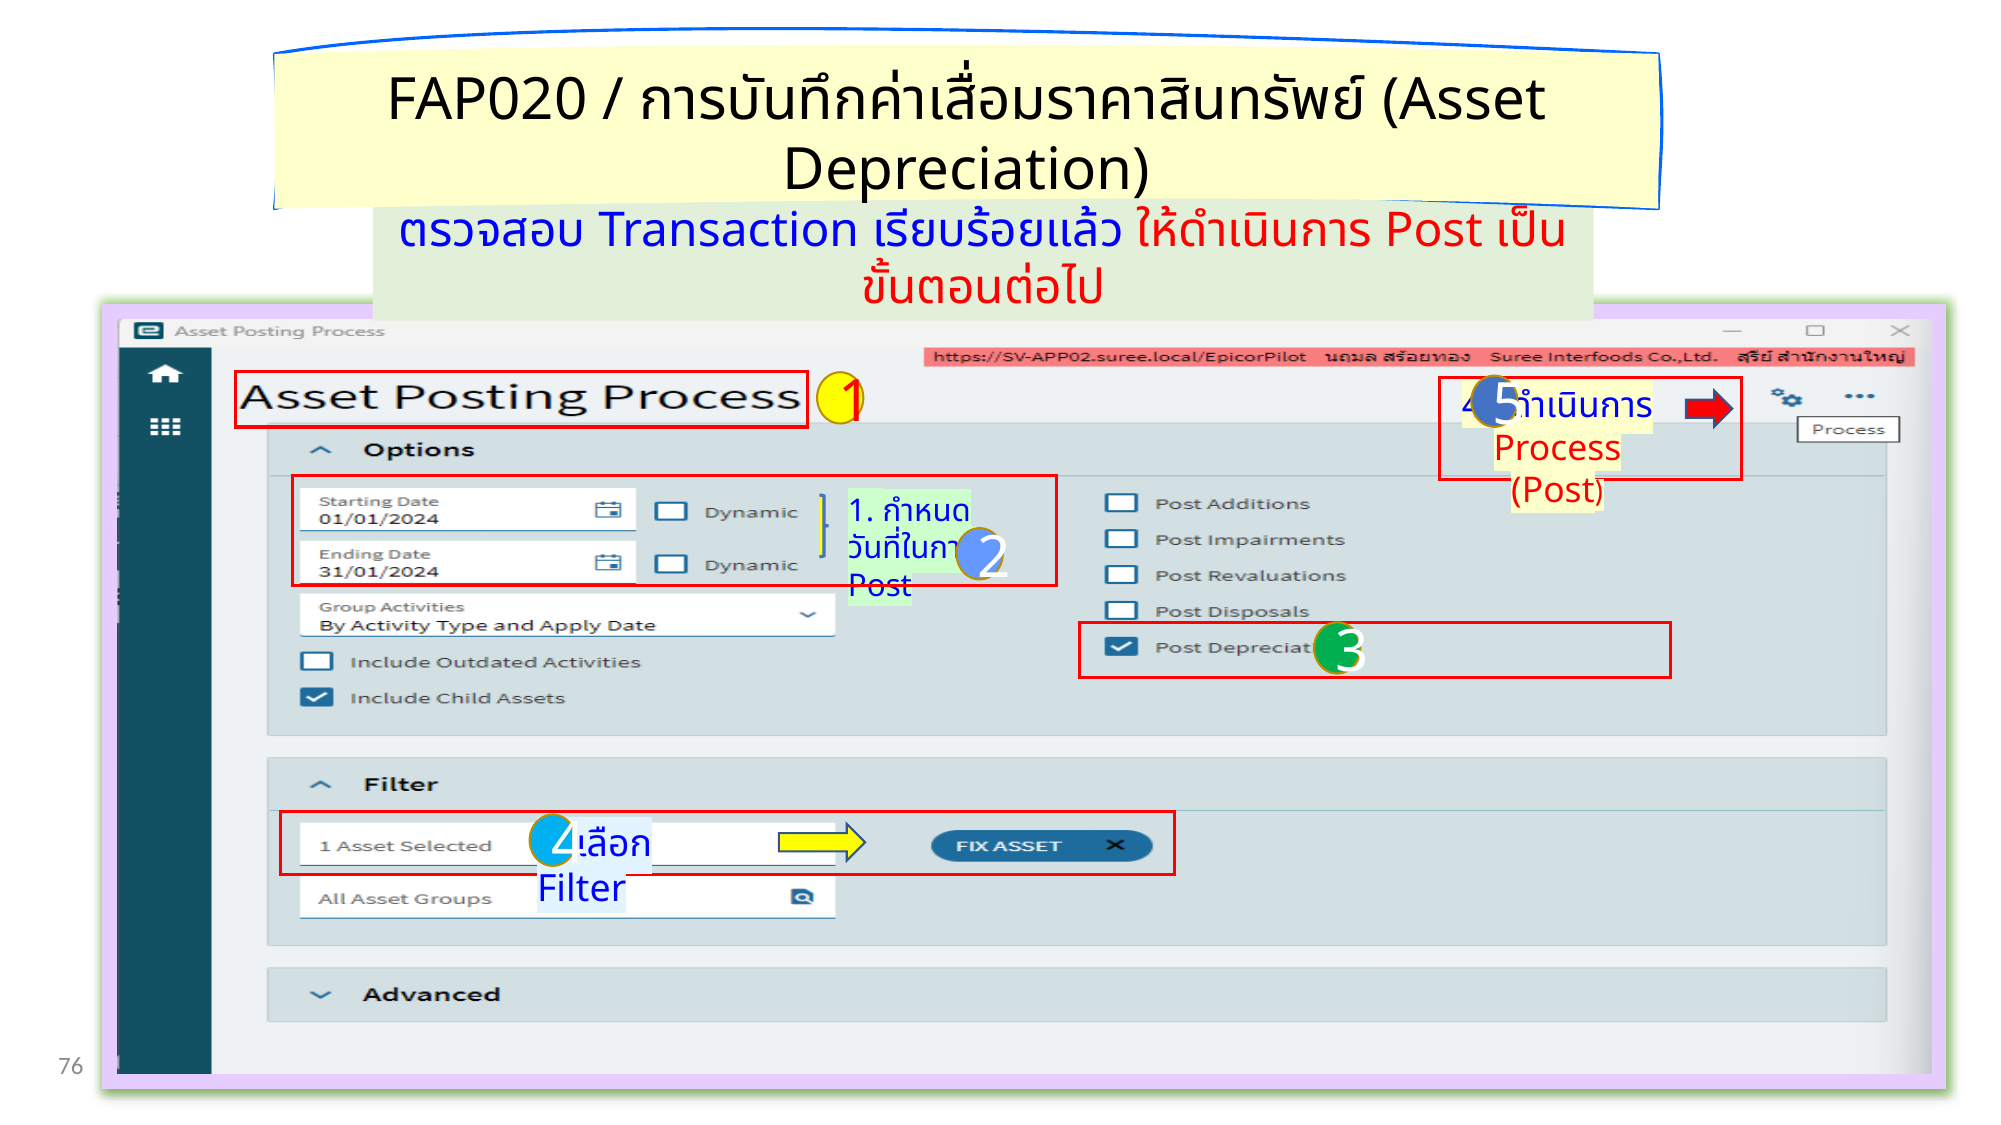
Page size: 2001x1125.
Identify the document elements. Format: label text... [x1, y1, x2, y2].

slide_number 76 [43, 1035, 96, 1096]
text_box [116, 53, 1932, 1075]
